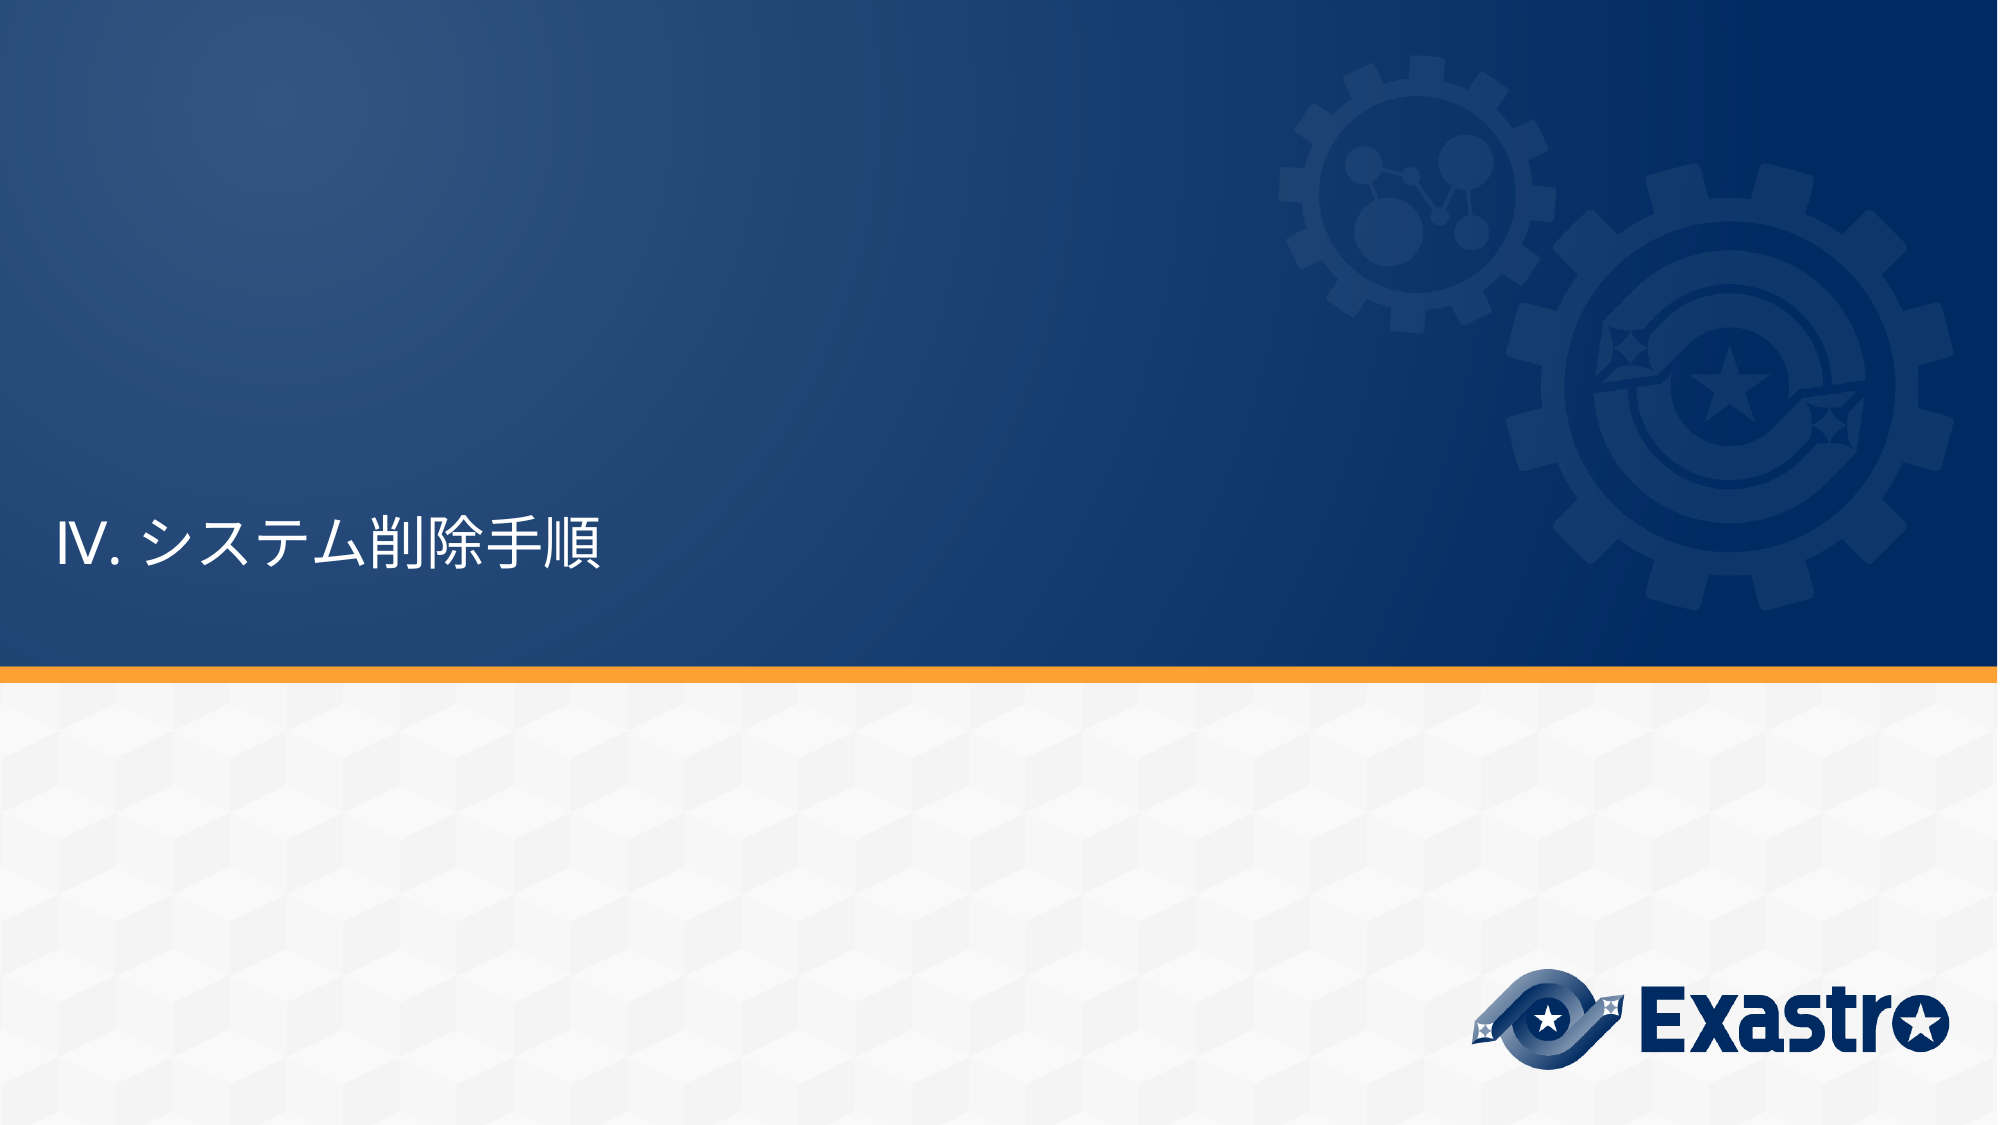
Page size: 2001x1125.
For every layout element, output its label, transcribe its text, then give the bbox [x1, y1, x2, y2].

title Ⅳ.システム削除手順 [39, 499, 1961, 577]
picture [0, 0, 2000, 1125]
